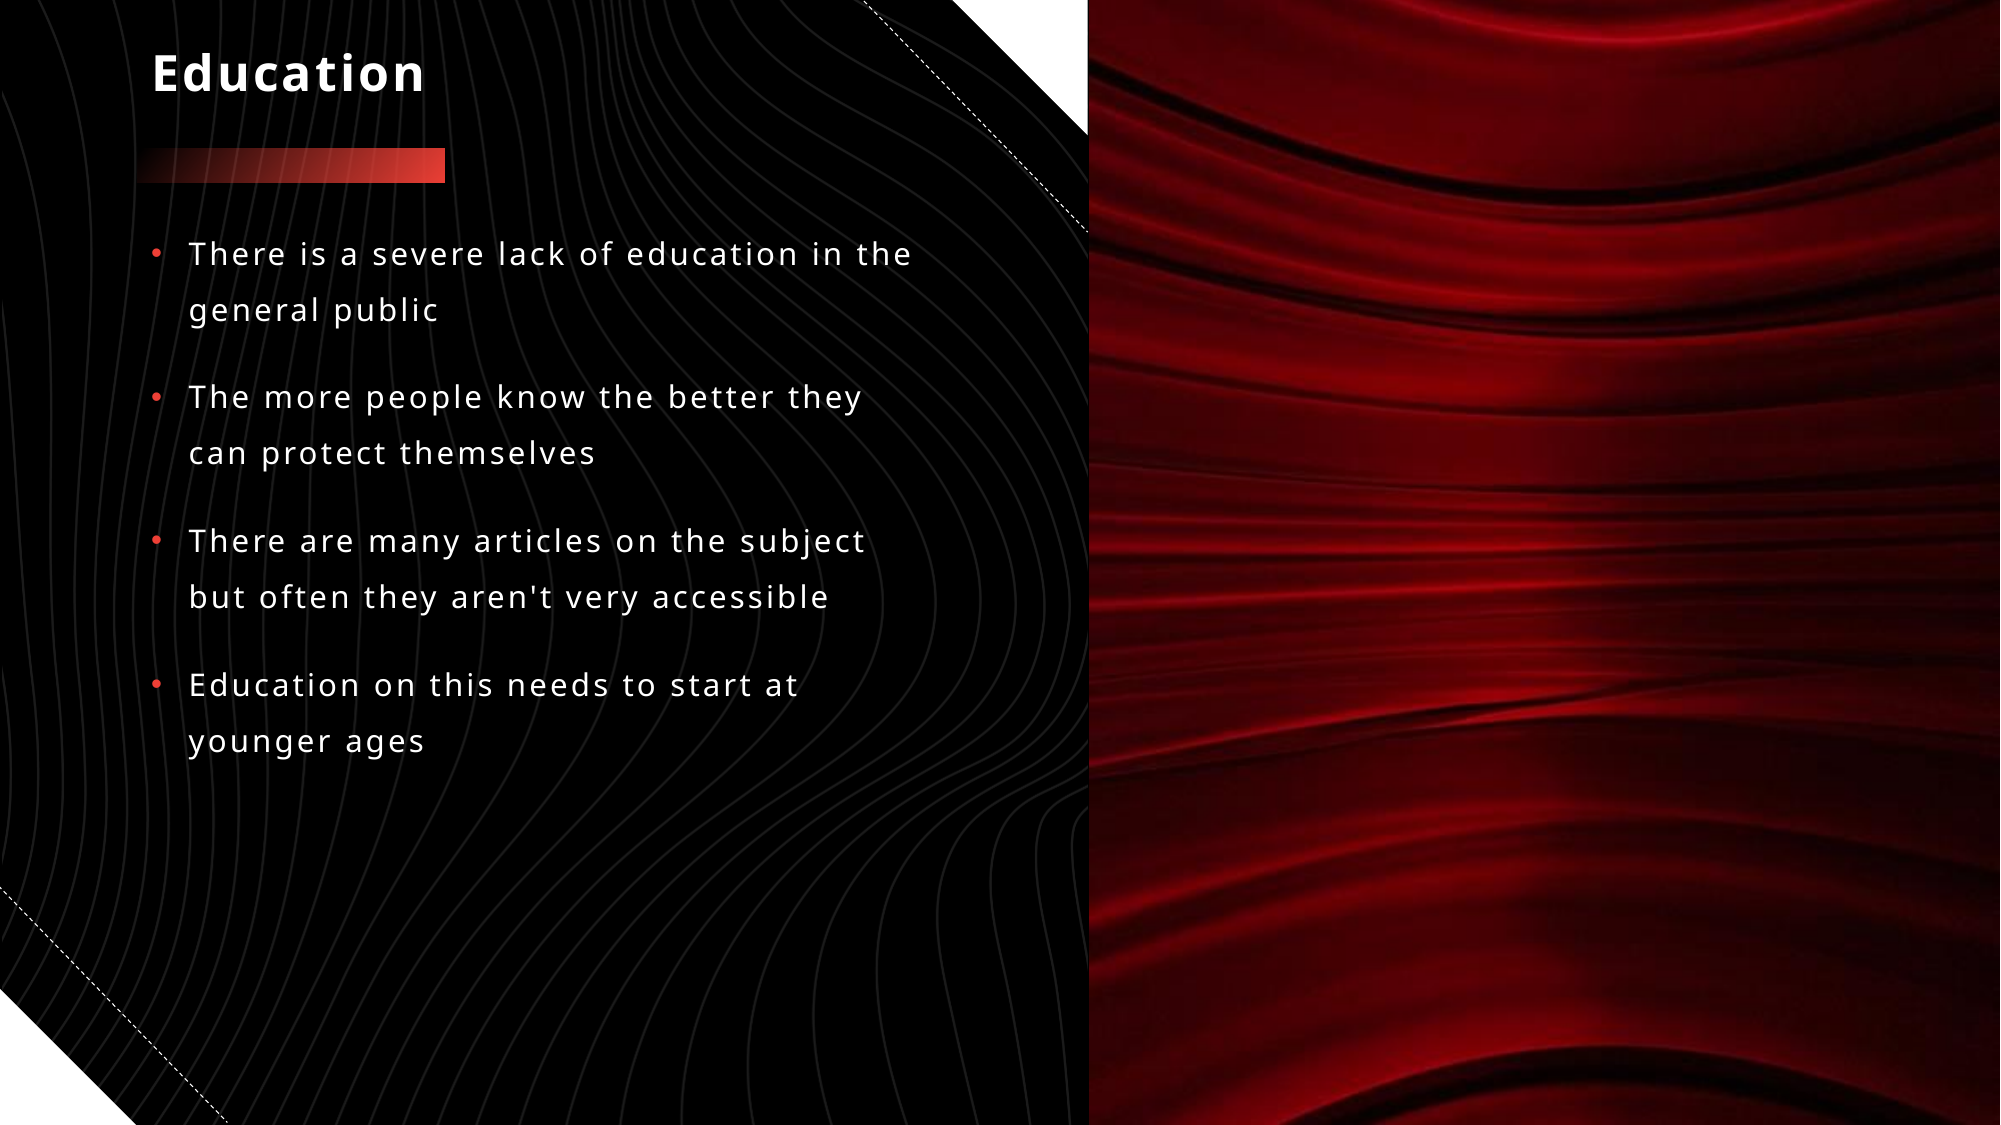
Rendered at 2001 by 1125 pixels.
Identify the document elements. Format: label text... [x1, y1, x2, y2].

list There is a severe lack of education in the general public The more people know the better they can protect themselves There are many articles on the subject but often they aren't very accessible Education on this needs to start at younger ages [136, 207, 934, 1052]
title Education [136, 27, 934, 124]
picture [1089, 0, 2000, 1125]
